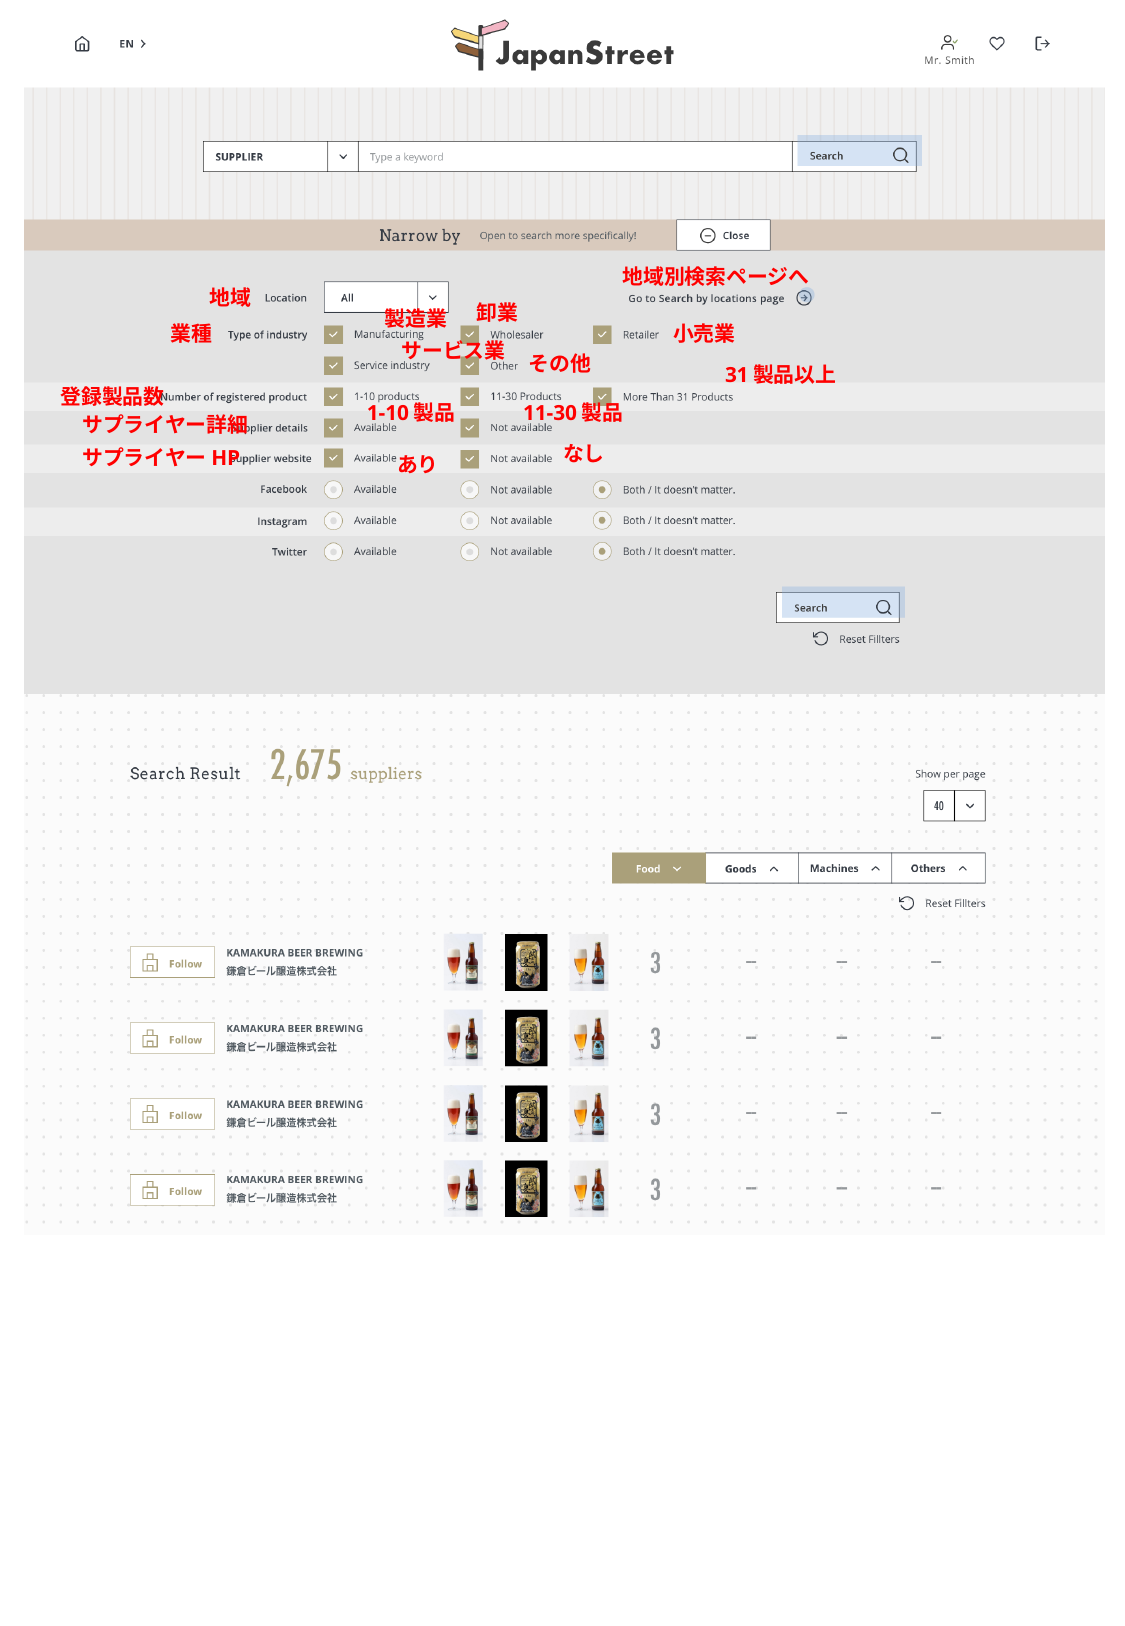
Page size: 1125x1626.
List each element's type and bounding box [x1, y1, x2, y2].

picture [24, 3, 1105, 1235]
